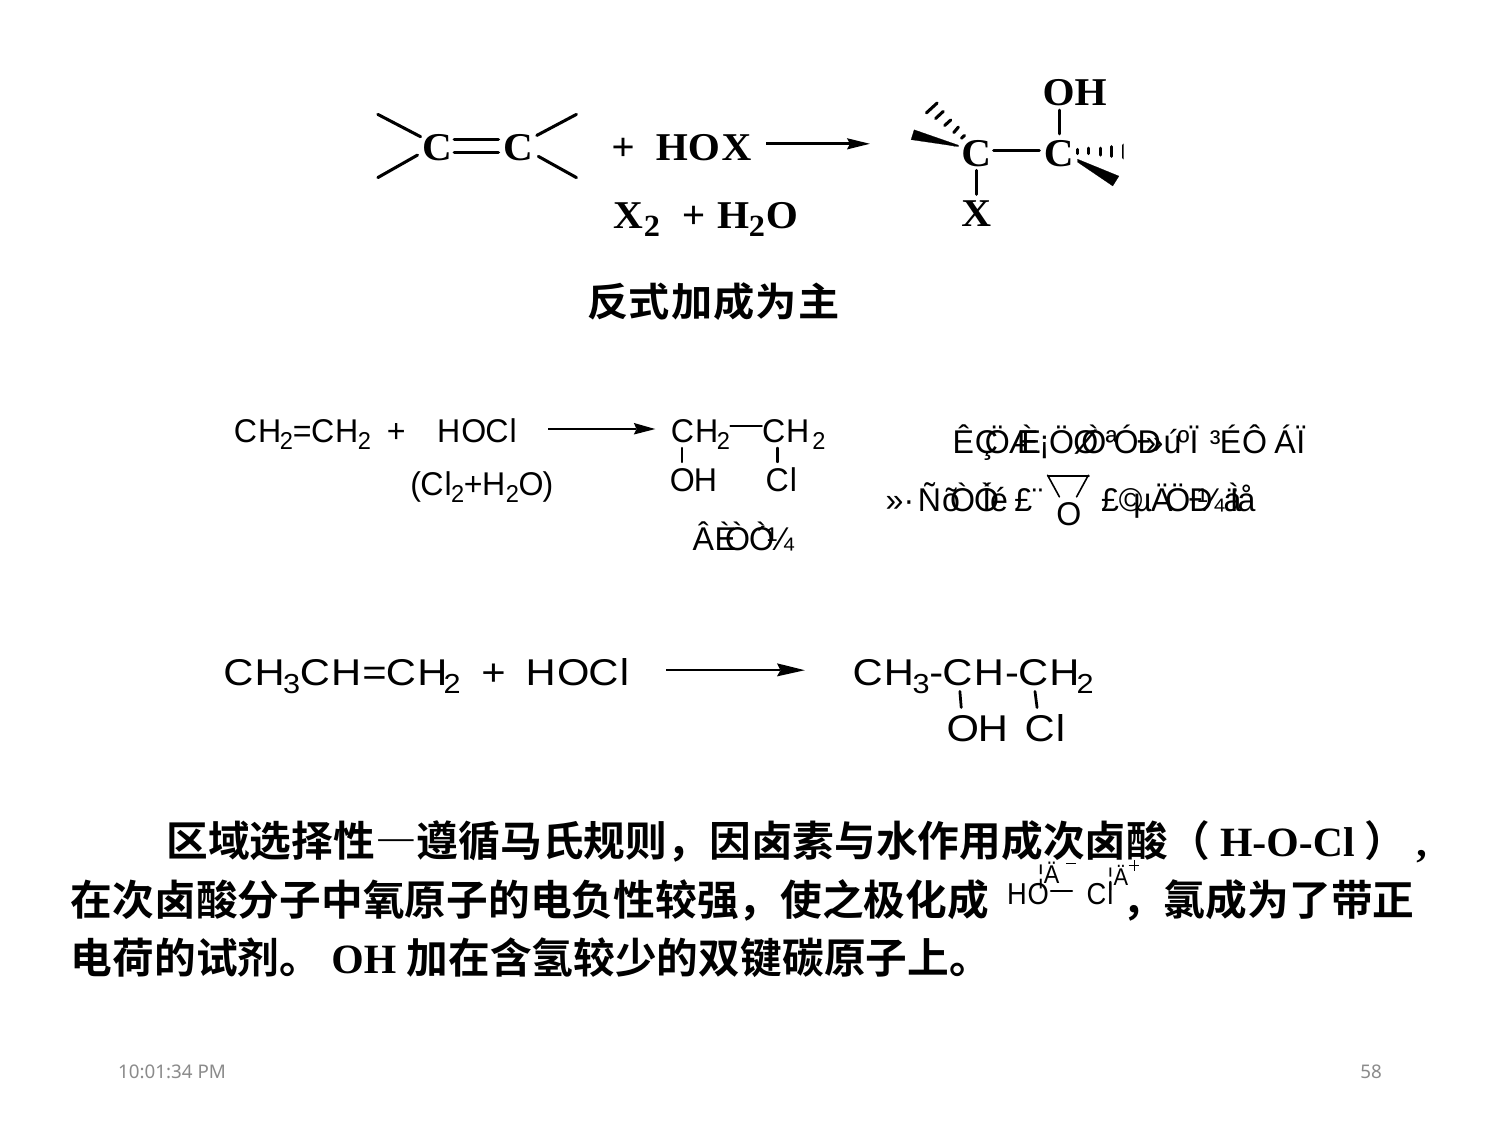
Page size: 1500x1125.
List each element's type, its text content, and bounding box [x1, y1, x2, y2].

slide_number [103, 1042, 441, 1103]
text_box 区域选择性—遵循马氏规则，因卤素与水作用成次卤酸（H-O-Cl）,在次卤酸分子中氧原子的电负性较强，使之极化成 ，氯成为了带正电荷的试剂。OH加在含氢较少的双键碳原子上。 [56, 799, 1444, 990]
slide_number 58 [1059, 1042, 1397, 1103]
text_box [1004, 849, 1146, 910]
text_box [230, 412, 1311, 558]
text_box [218, 651, 1099, 749]
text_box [376, 74, 1124, 320]
